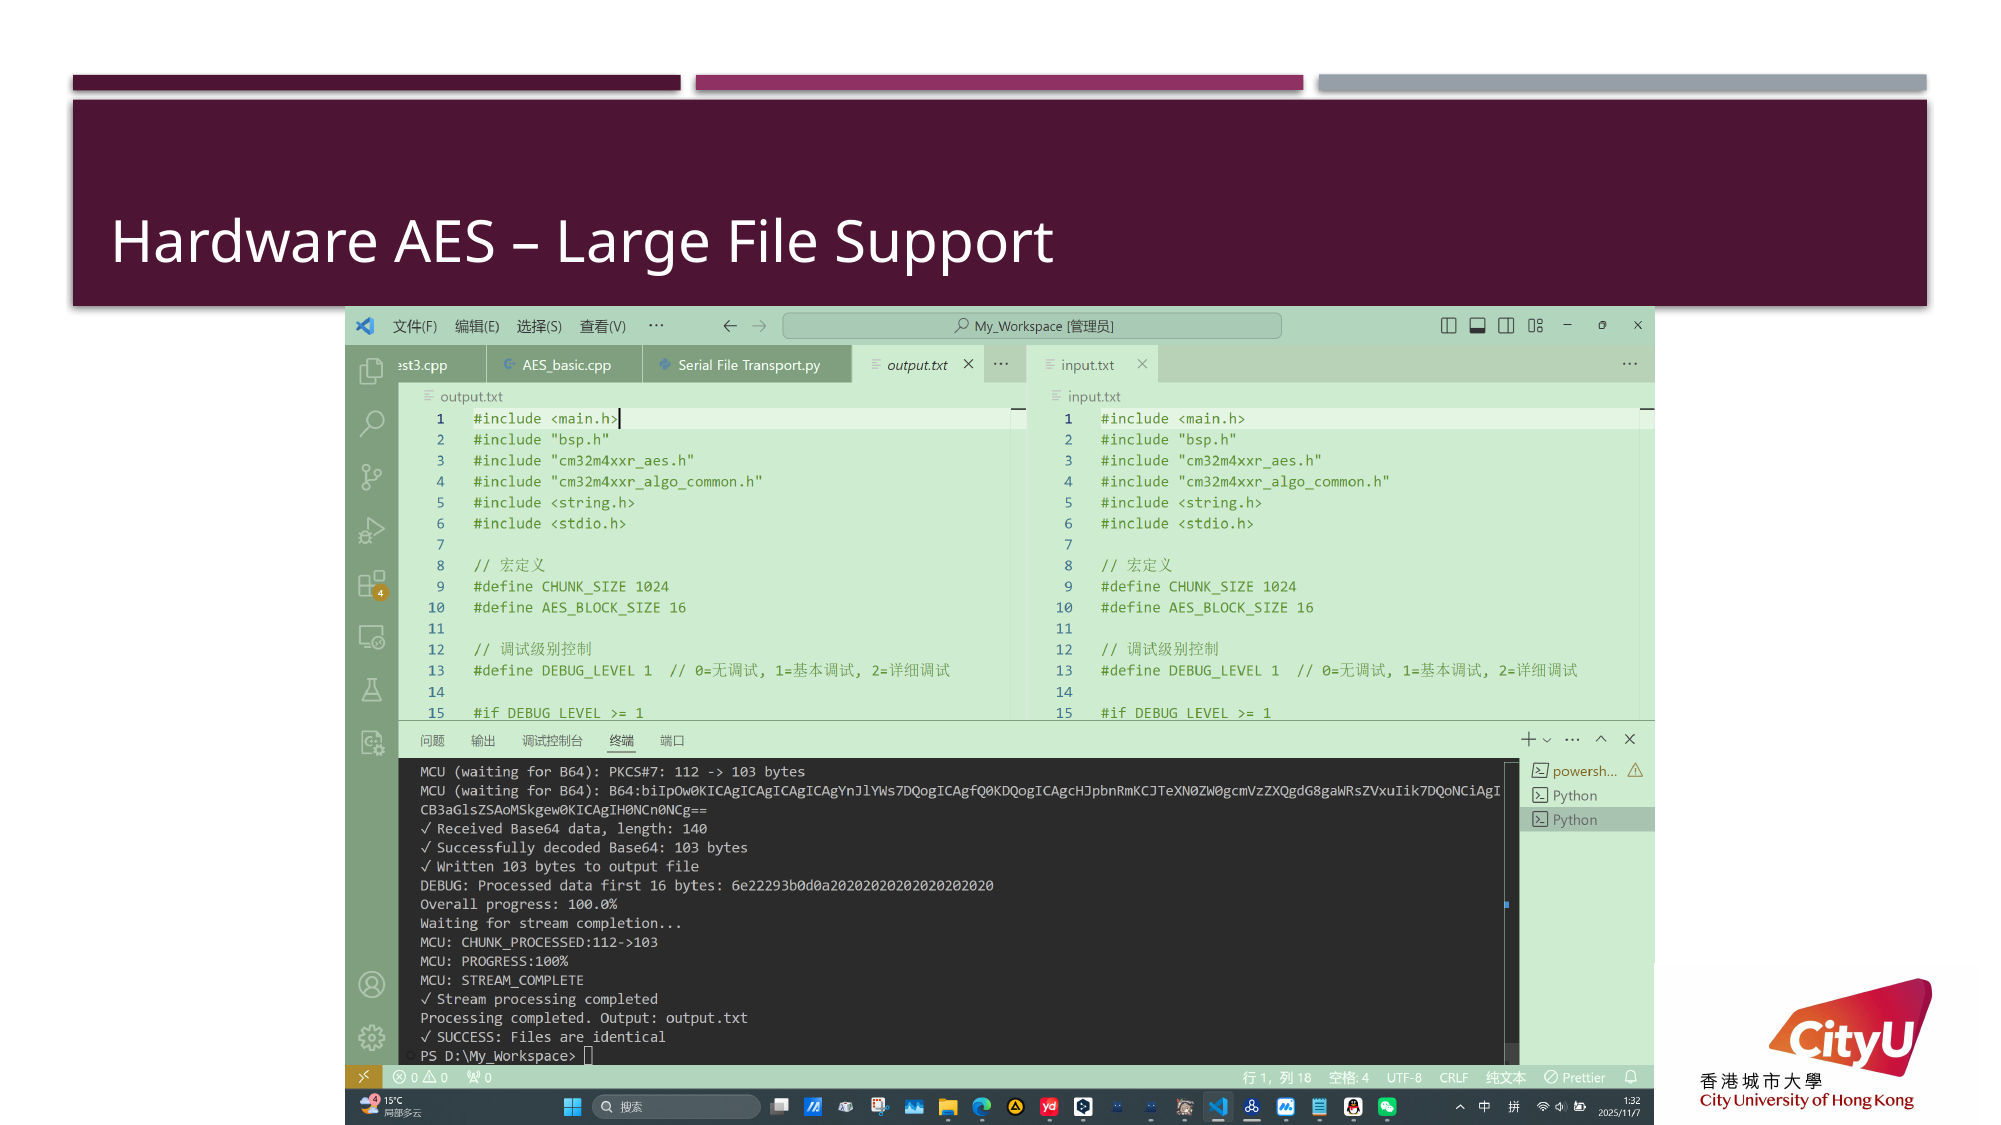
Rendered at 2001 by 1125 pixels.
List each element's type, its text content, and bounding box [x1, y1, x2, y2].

picture [344, 305, 1978, 1125]
title Hardware AES – Large File Support [95, 119, 1905, 282]
